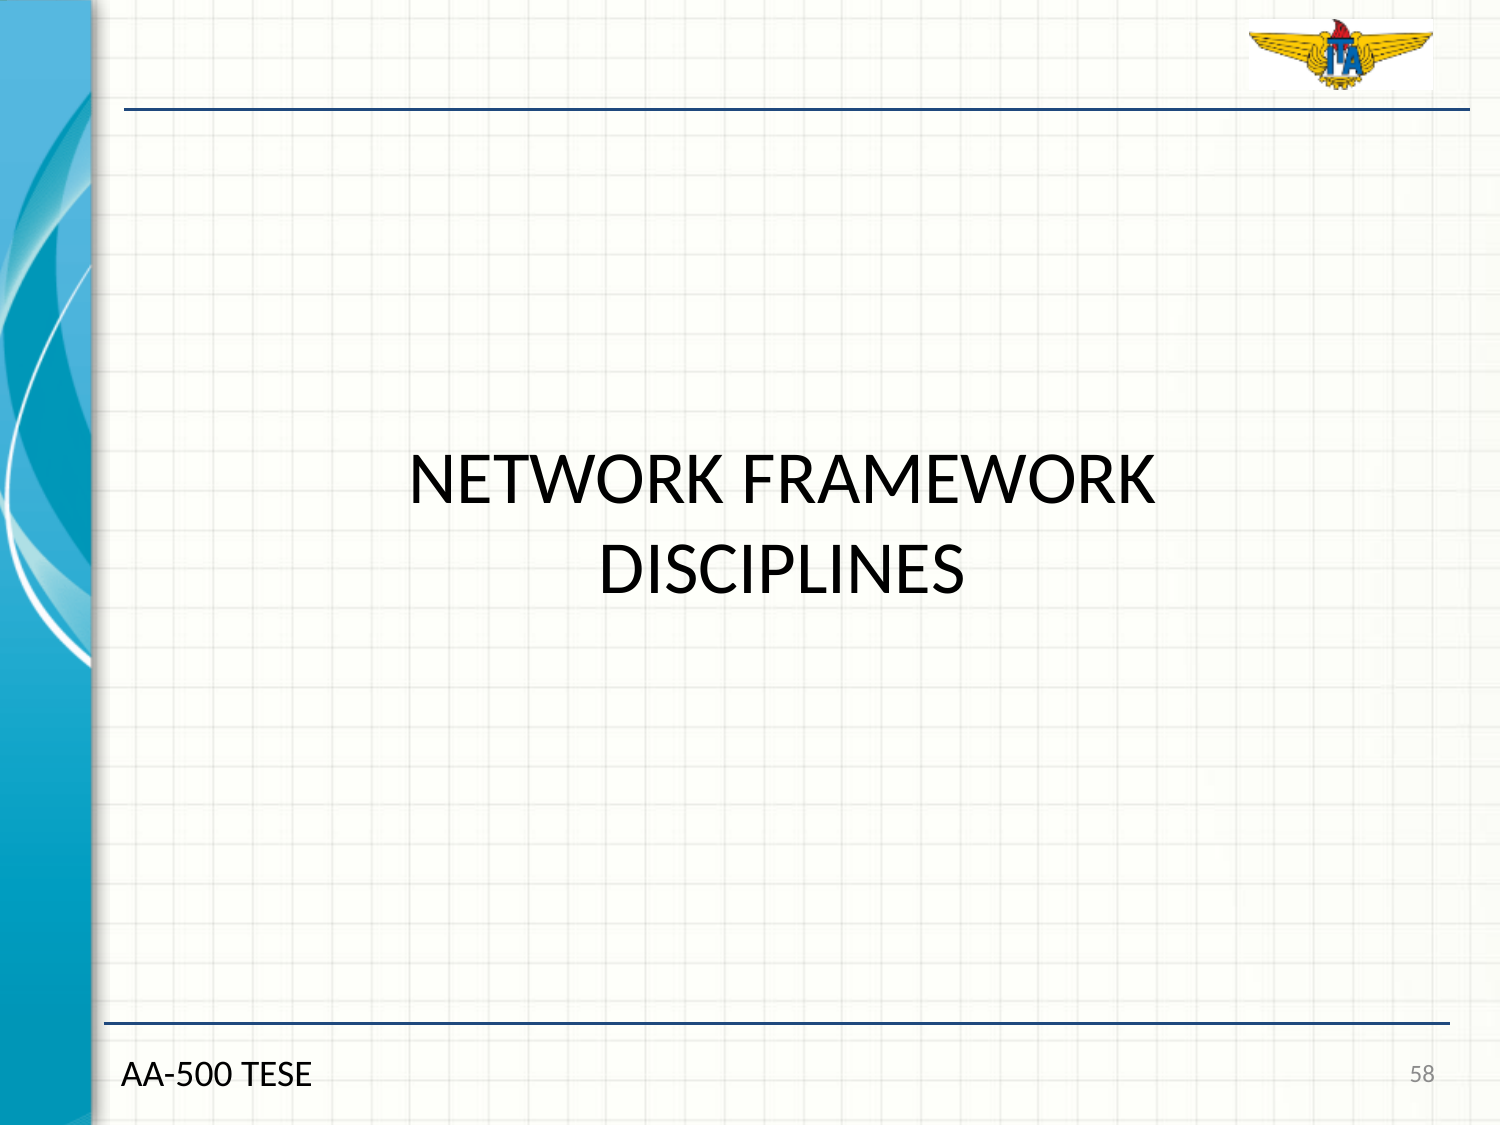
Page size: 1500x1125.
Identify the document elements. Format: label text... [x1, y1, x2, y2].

picture [0, 0, 1500, 1125]
text_box NETWORK FRAMEWORK DISCIPLINES [360, 420, 1205, 616]
slide_number 58 [1100, 1042, 1450, 1103]
